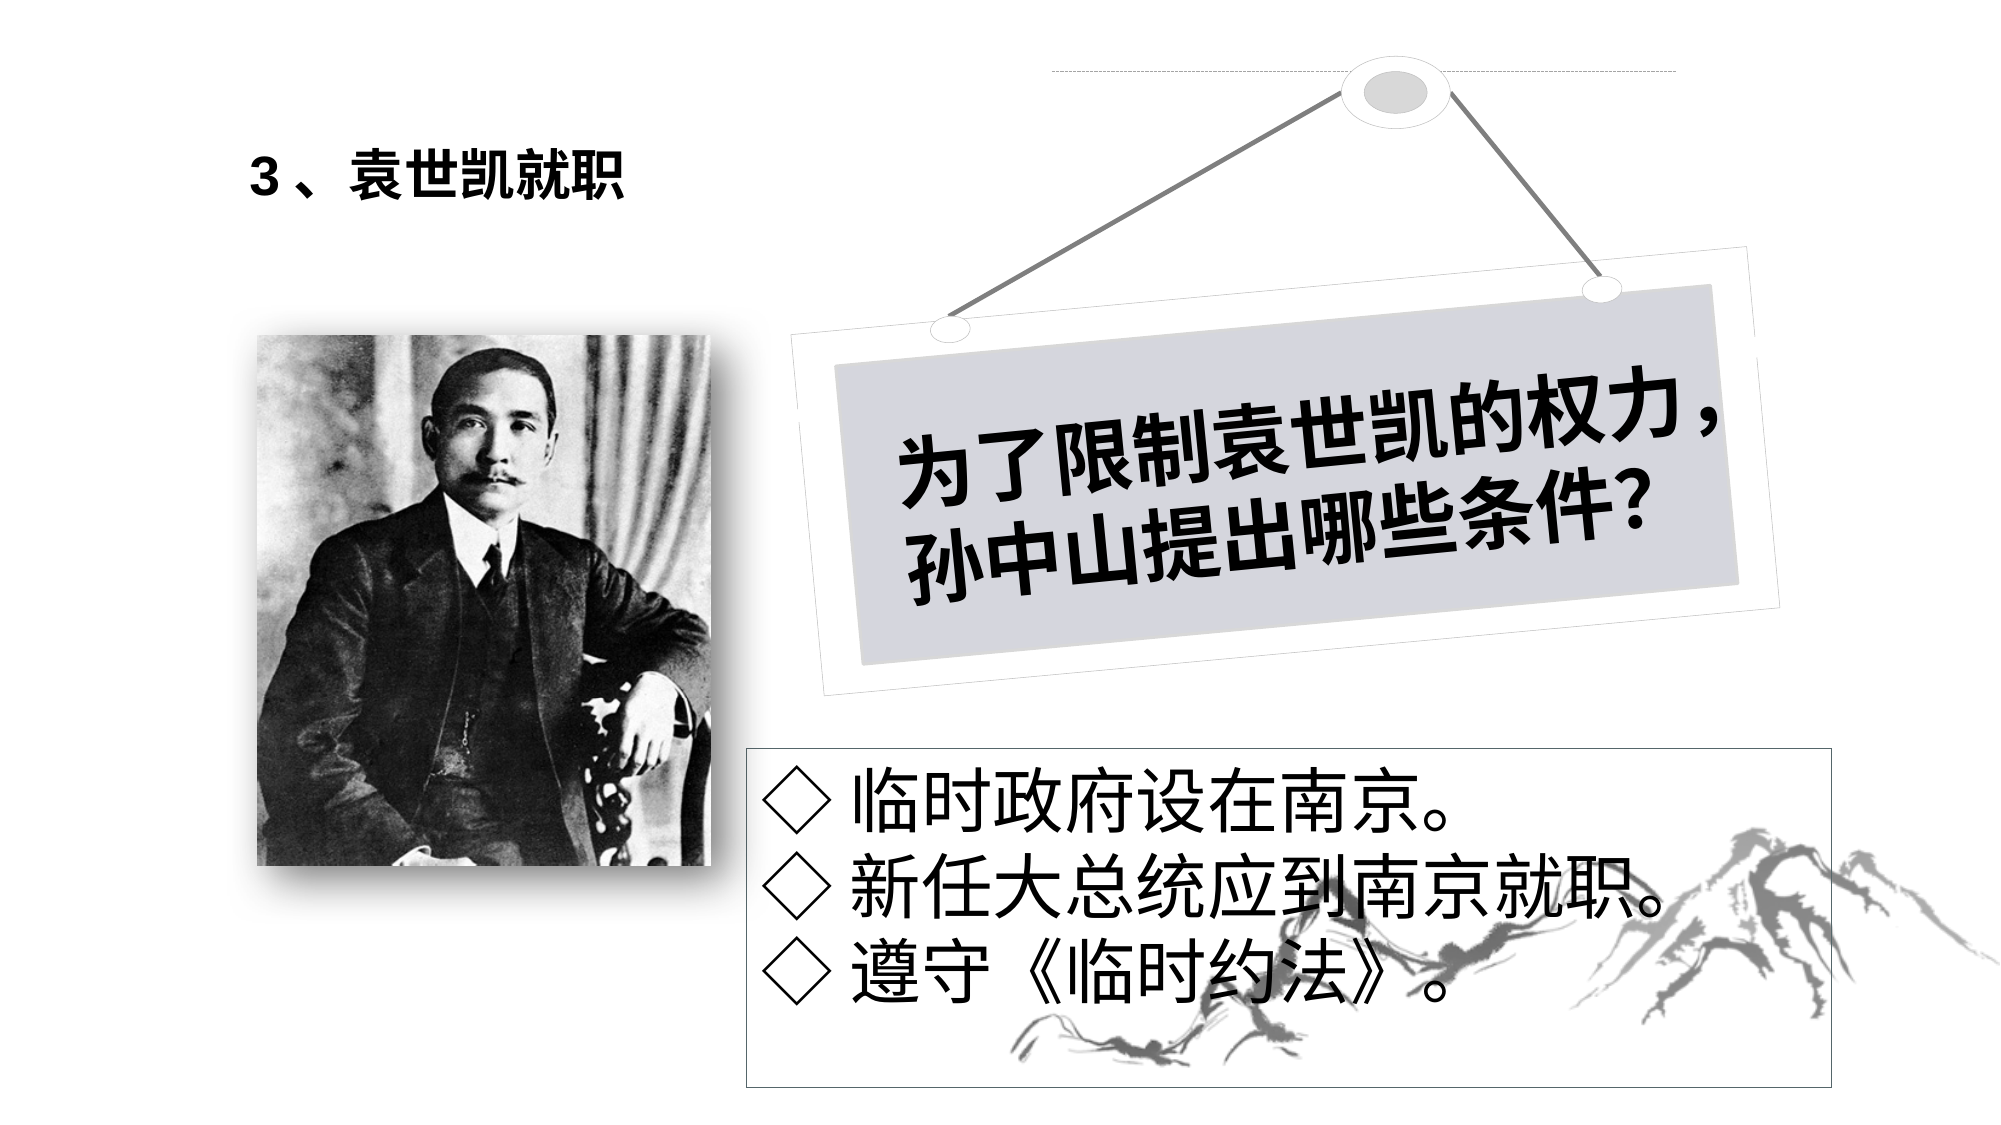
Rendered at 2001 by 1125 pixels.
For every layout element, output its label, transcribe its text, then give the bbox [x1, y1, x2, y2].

picture [945, 807, 2000, 1099]
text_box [791, 56, 1766, 653]
text_box ◇临时政府设在南京。 ◇新任大总统应到南京就职。 ◇遵守《临时约法》。 [746, 748, 1832, 1088]
picture [257, 335, 711, 866]
text_box 3、袁世凯就职 [234, 132, 791, 214]
